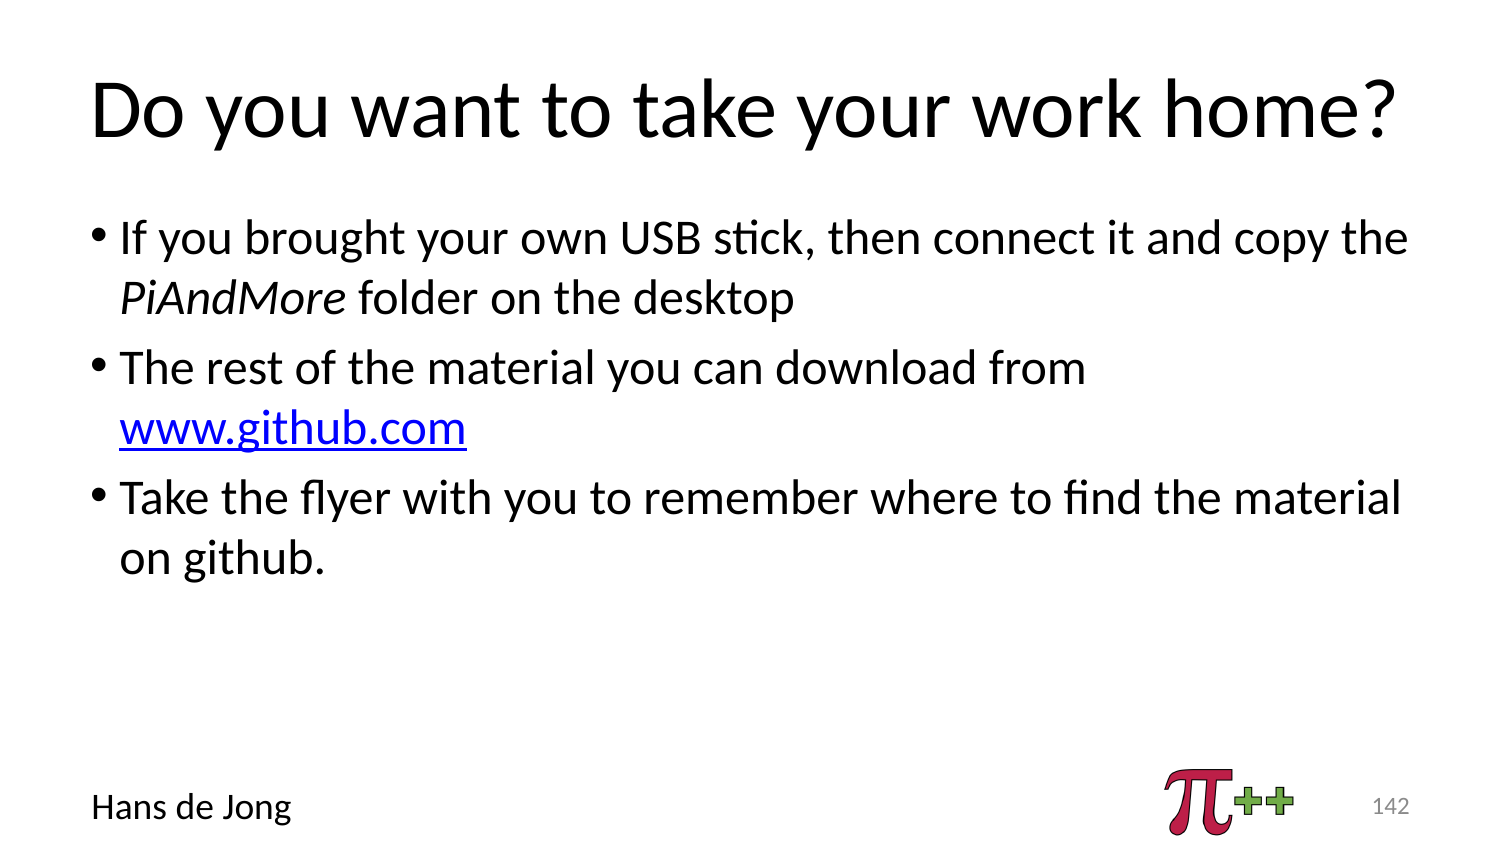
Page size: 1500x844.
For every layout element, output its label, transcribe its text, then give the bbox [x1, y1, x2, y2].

picture [1163, 768, 1294, 836]
slide_number 142 [1340, 782, 1425, 827]
title Do you want to take your work home? [75, 33, 1425, 175]
list If you brought your own USB stick, then connect it and copy the PiAndMore folder on the desktop The rest of the material you can download from www.github.com Take the flyer with you to remember where to find the material on github. [75, 196, 1425, 754]
